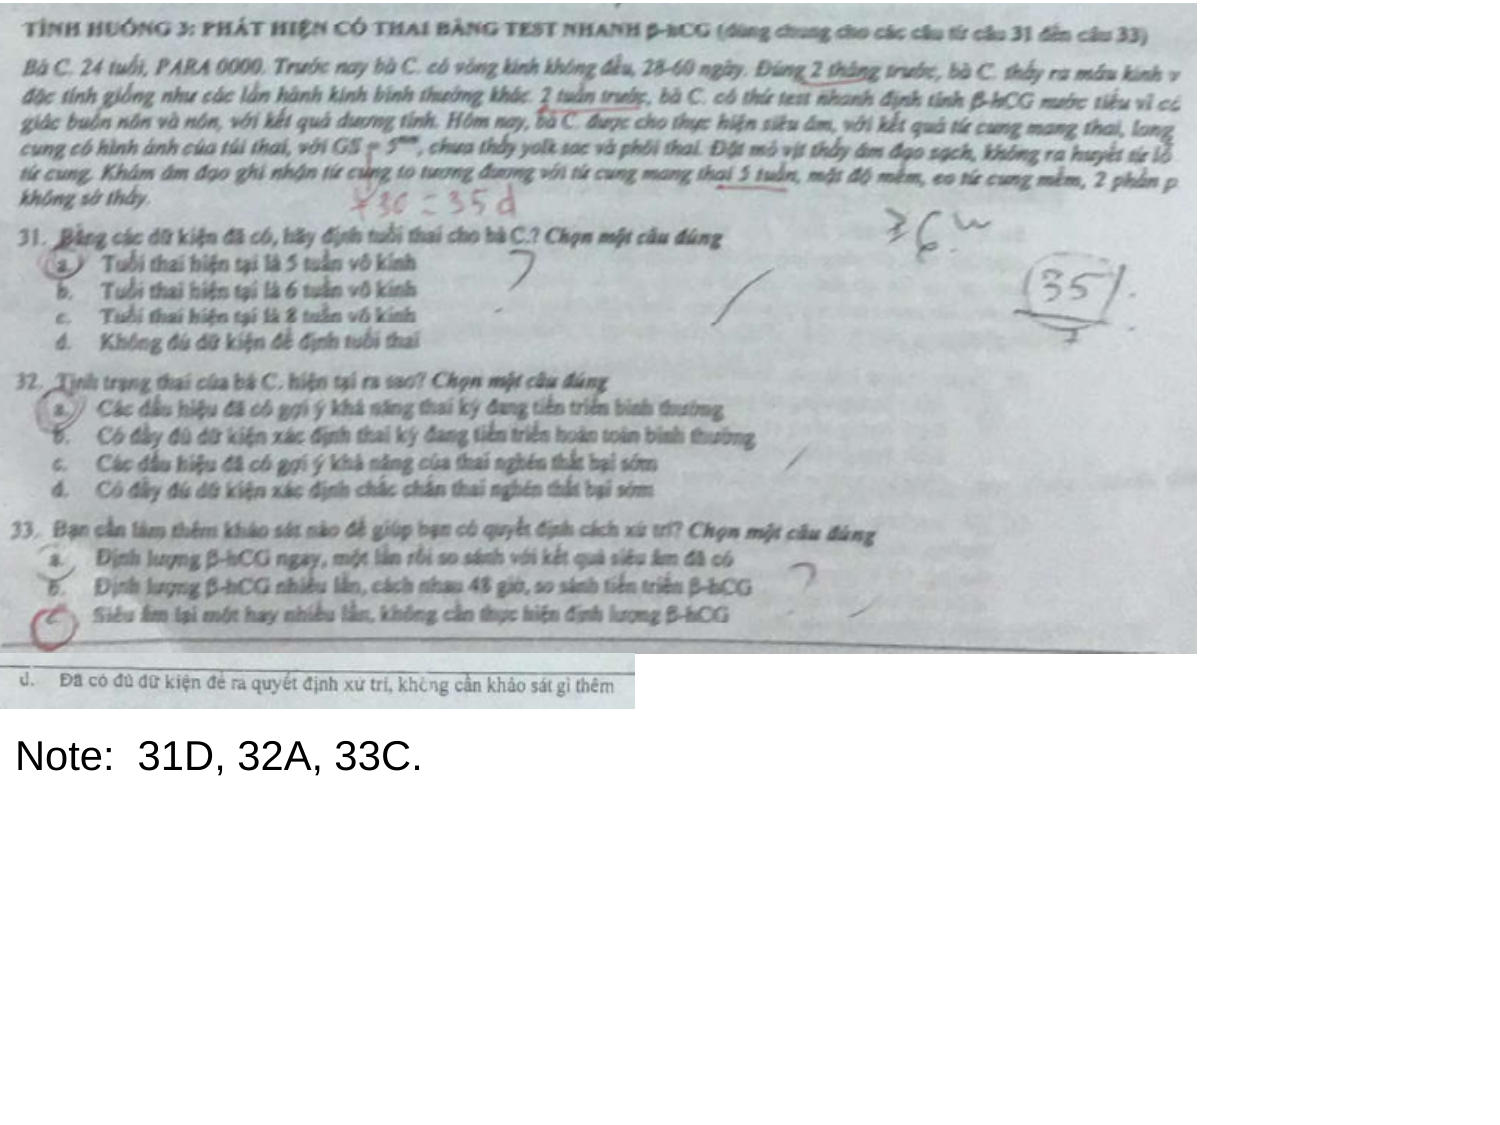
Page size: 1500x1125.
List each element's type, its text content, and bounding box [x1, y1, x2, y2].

picture [0, 3, 1197, 709]
subtitle Note: 31D, 32A, 33C. [0, 726, 1500, 1094]
